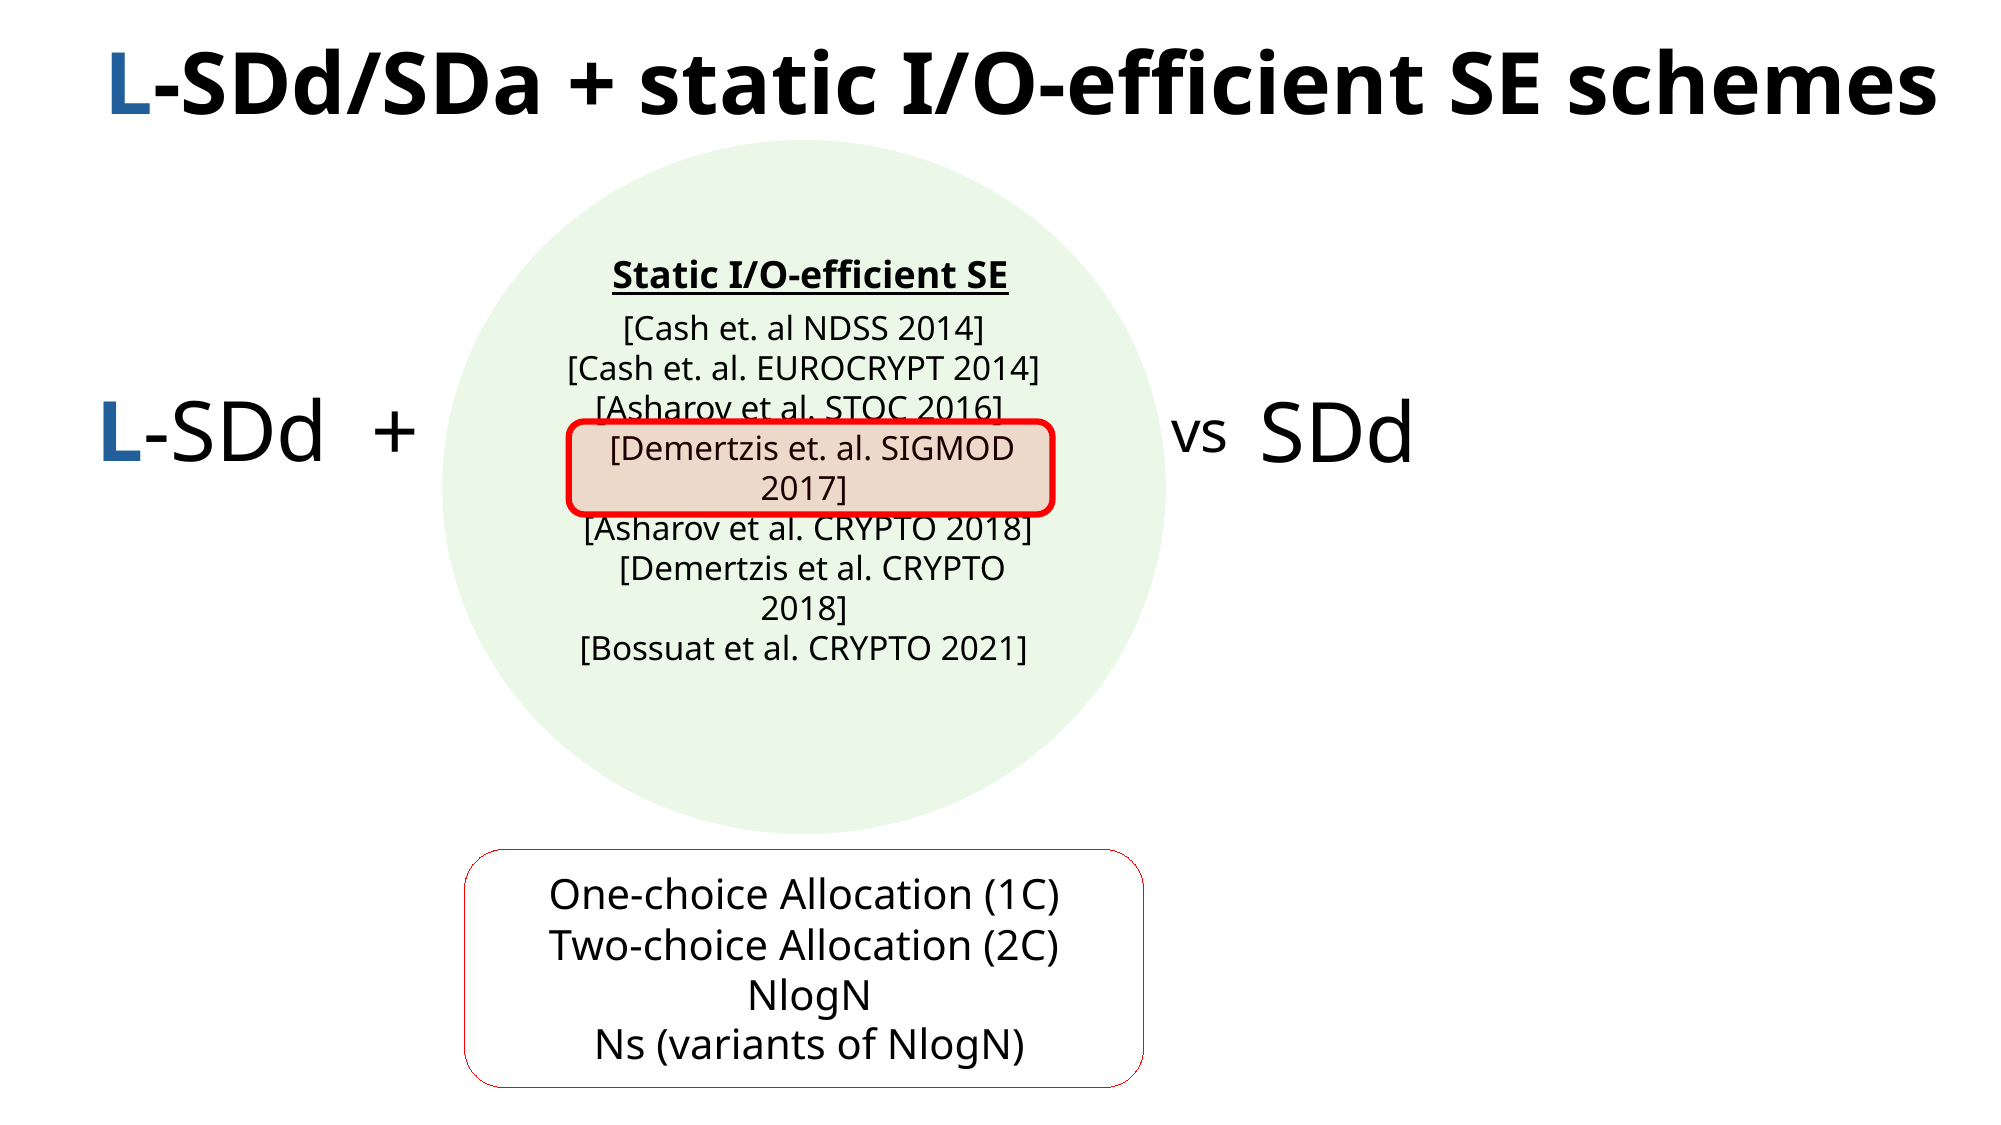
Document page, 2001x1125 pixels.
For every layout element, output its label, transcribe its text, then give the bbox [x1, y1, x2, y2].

text_box SDd [1244, 371, 1493, 487]
text_box [567, 419, 1055, 517]
text_box One-choice Allocation (1C) Two-choice Allocation (2C) NlogN Ns (variants of NlogN) [464, 849, 1144, 1088]
text_box vs [1156, 387, 1289, 472]
text_box Static I/O-efficient SE [580, 243, 1041, 304]
text_box [Cash et. al NDSS 2014] [Cash et. al. EUROCRYPT 2014] [Asharov et al. STOC 2016] [Demertzis et. al. SIGMOD 2017] [Asharov et al. CRYPTO 2018] [Demertzis et al. CRYPTO 2018] [Bossuat et al. CRYPTO 2021] [440, 138, 1168, 836]
text_box L-SDd + [82, 370, 443, 486]
text_box L-SDd/SDa + static I/O-efficient SE schemes [89, 32, 1958, 144]
